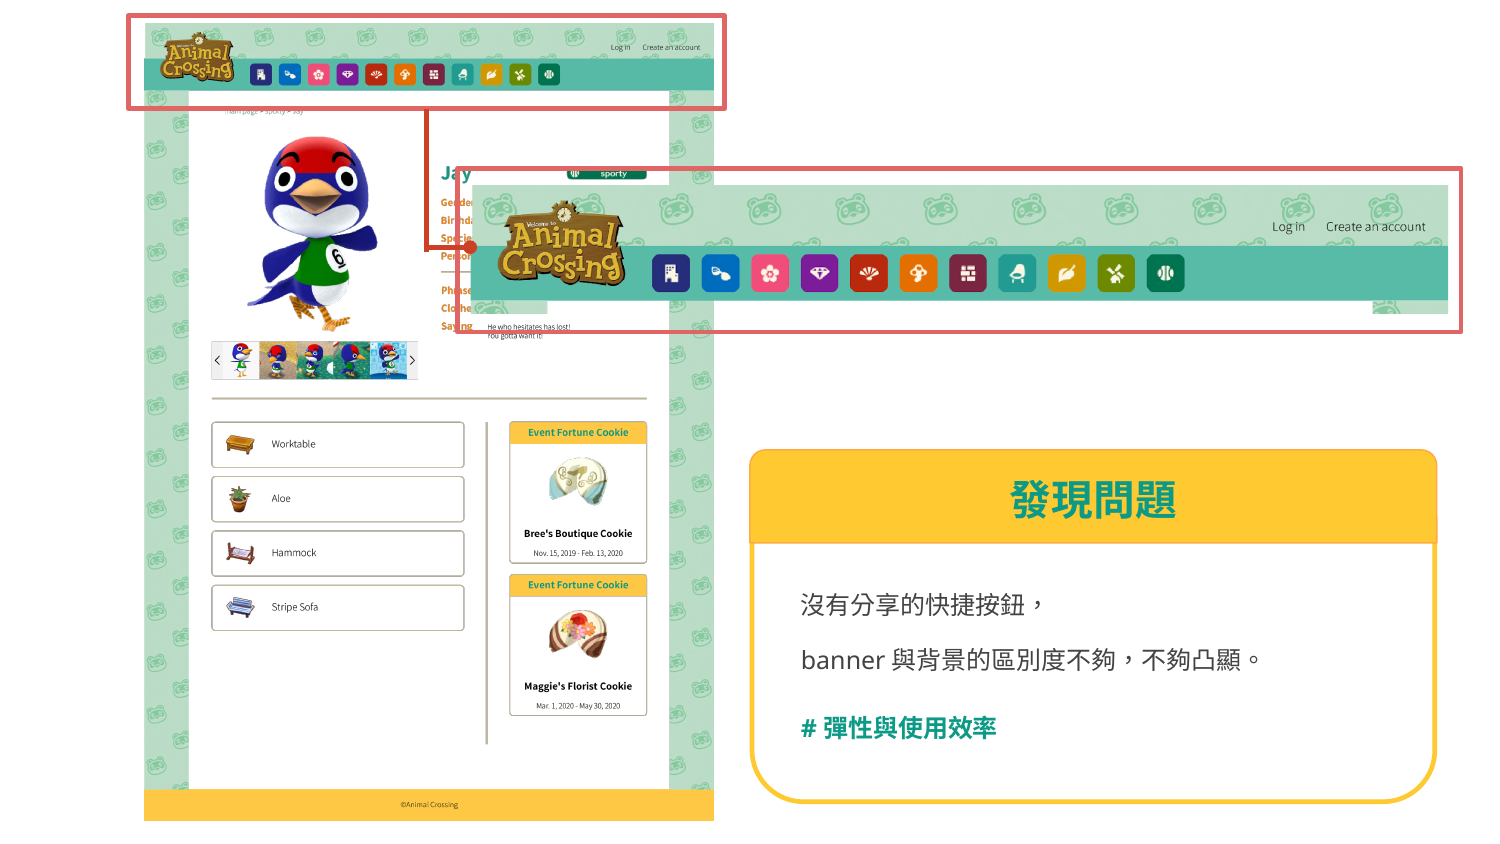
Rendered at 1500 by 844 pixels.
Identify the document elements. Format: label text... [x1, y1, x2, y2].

picture [143, 23, 1449, 821]
text_box [752, 543, 1435, 802]
text_box [751, 449, 1435, 458]
text_box 發現問題 [749, 458, 1437, 534]
text_box [719, 168, 1462, 332]
text_box [128, 15, 725, 109]
text_box [749, 534, 1437, 543]
text_box #彈性與使用效率 [785, 697, 1378, 767]
text_box 沒有分享的快捷按鈕， banner與背景的區別度不夠，不夠凸顯。 [785, 569, 1292, 682]
